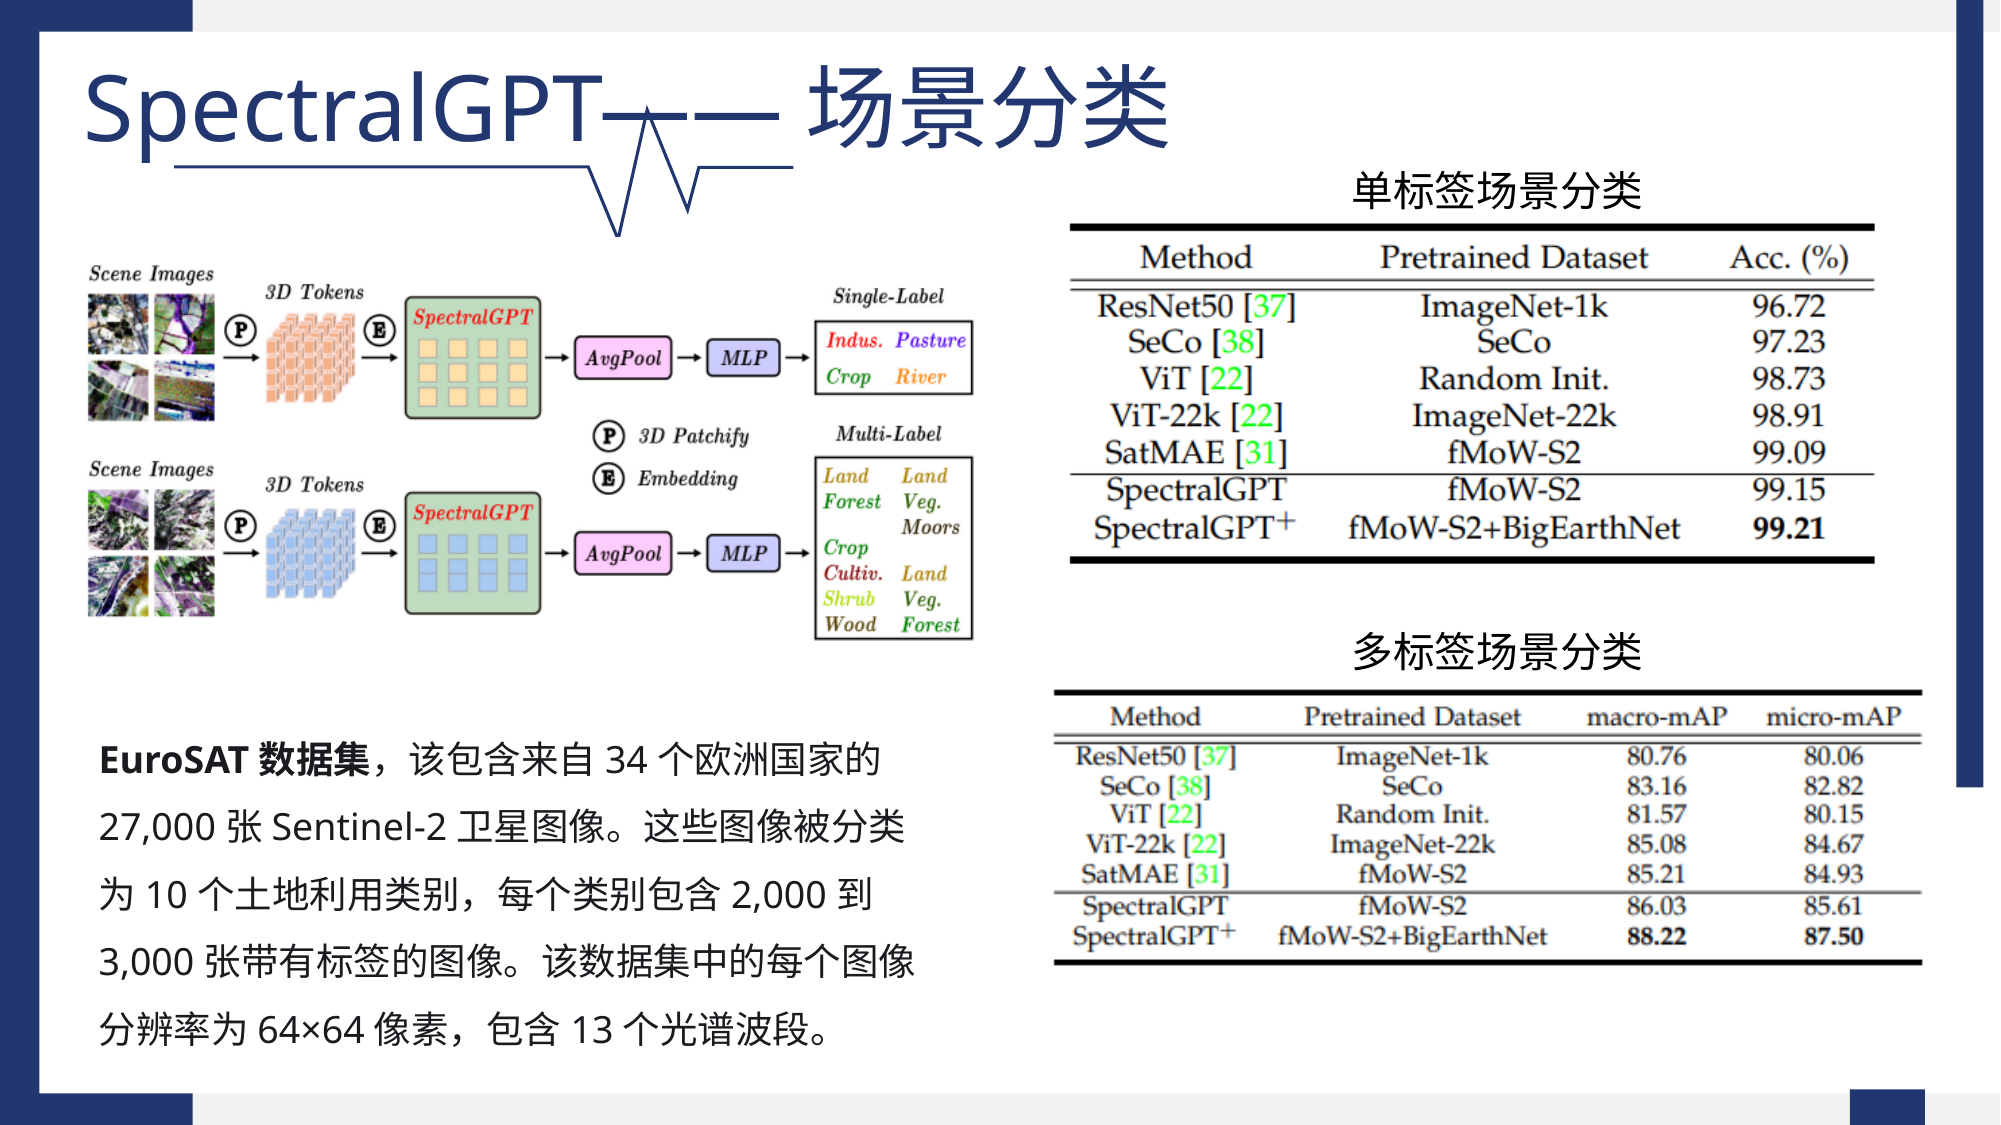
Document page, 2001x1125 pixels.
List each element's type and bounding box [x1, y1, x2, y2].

picture [1014, 209, 1940, 598]
text_box [0, 0, 2000, 1125]
picture [1019, 649, 1932, 1020]
picture [68, 237, 994, 684]
